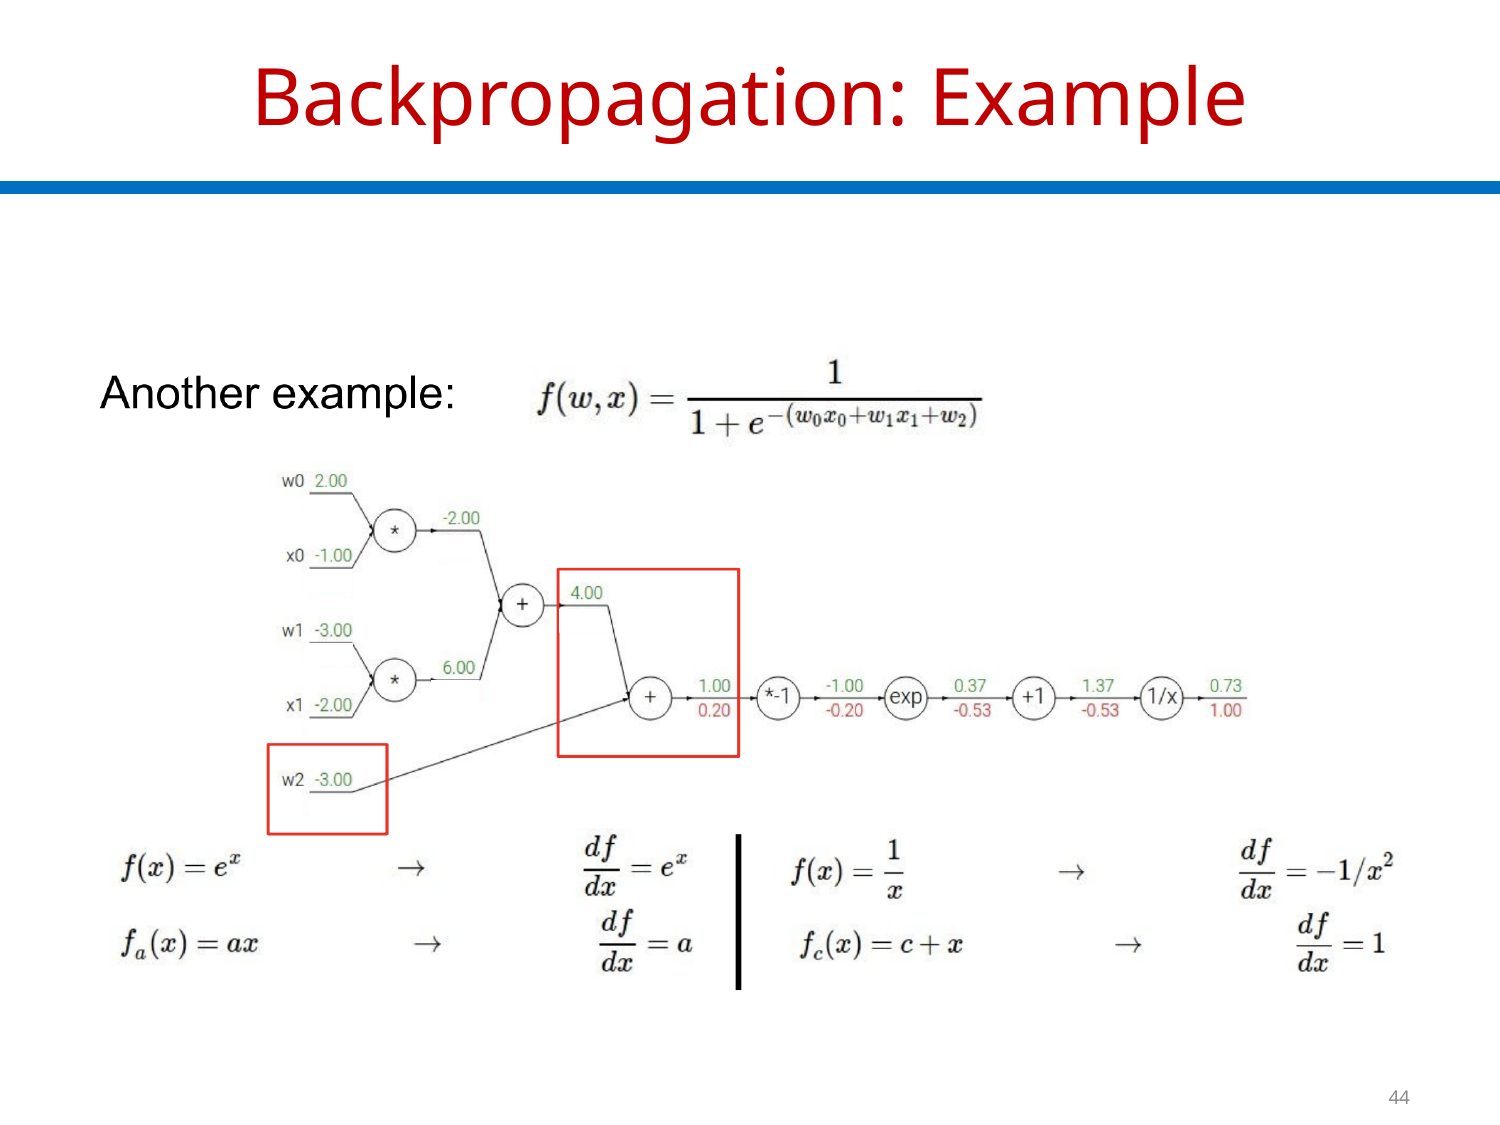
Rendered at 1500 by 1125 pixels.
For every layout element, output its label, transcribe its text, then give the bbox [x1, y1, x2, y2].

slide_number 44 [1074, 1085, 1425, 1112]
title Backpropagation: Example [0, 0, 1500, 188]
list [74, 341, 1426, 1001]
